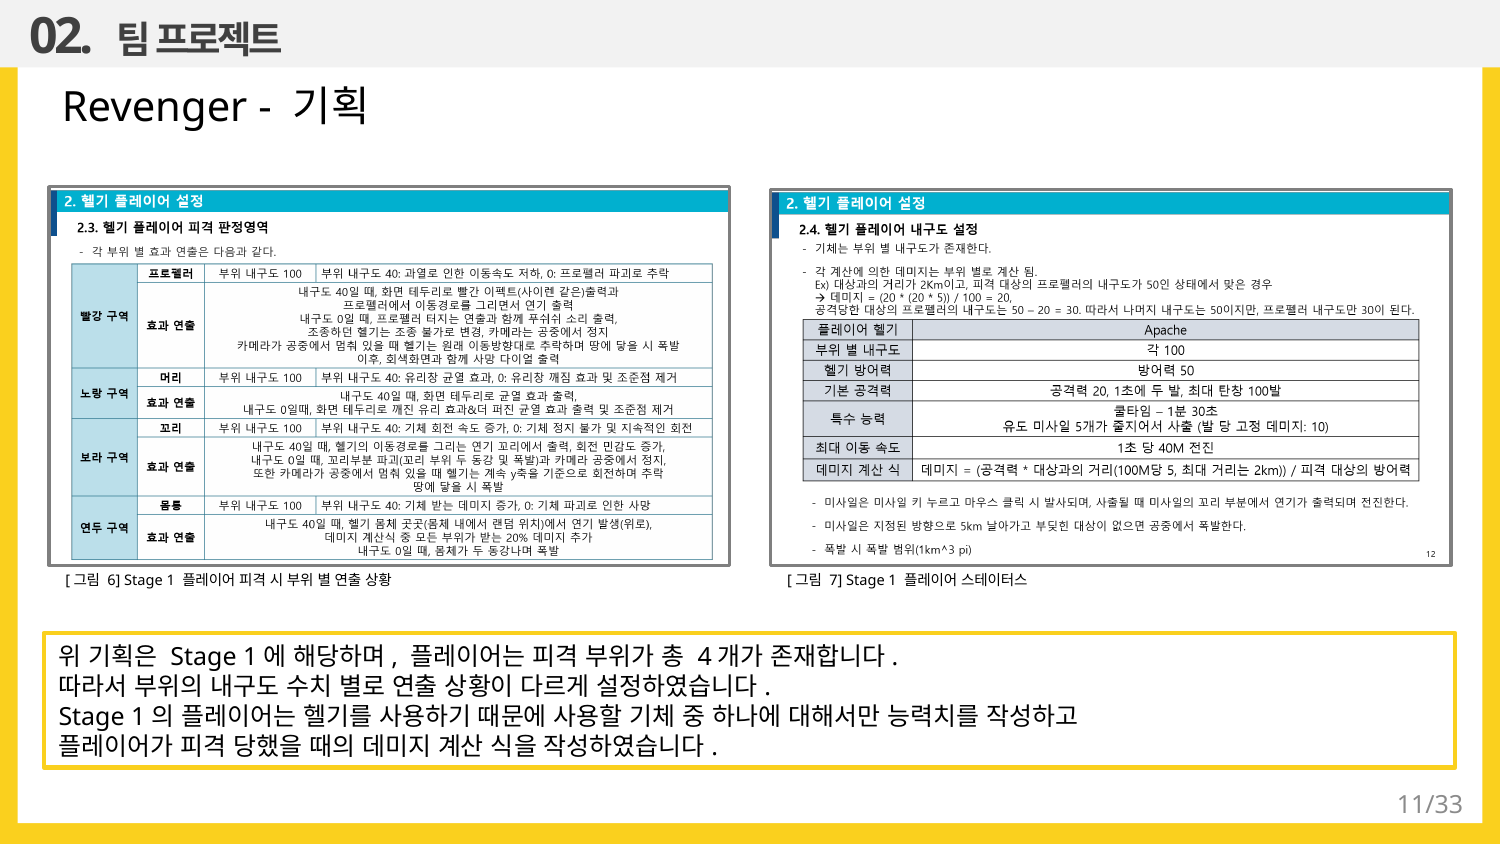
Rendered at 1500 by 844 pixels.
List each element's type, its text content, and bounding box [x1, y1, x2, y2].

text_box [그림 6] Stage 1 플레이어 피격 시 부위 별 연출 상황 [50, 571, 570, 596]
text_box 위 기획은 Stage 1에 해당하며, 플레이어는 피격 부위가 총 4개가 존재합니다. 따라서 부위의 내구도 수치 별로 연출 상황이 다르게 설정하였습니다. Stage 1의 플레이어는 헬기를 사용하기 때문에 사용할 기체 중 하나에 대해서만 능력치를 작성하고 플레이어가 피격 당했을 때의 데미지 계산 식을 작성하였습니다. [42, 631, 1457, 770]
picture [50, 187, 728, 564]
text_box 02. 팀 프로젝트 [0, 0, 1500, 70]
picture [772, 190, 1450, 564]
text_box Revenger - 기획 [15, 71, 445, 137]
text_box [그림 7] Stage 1 플레이어 스테이터스 [772, 571, 1291, 596]
slide_number 11/33 [1368, 786, 1479, 826]
text_box [16, 70, 1484, 825]
